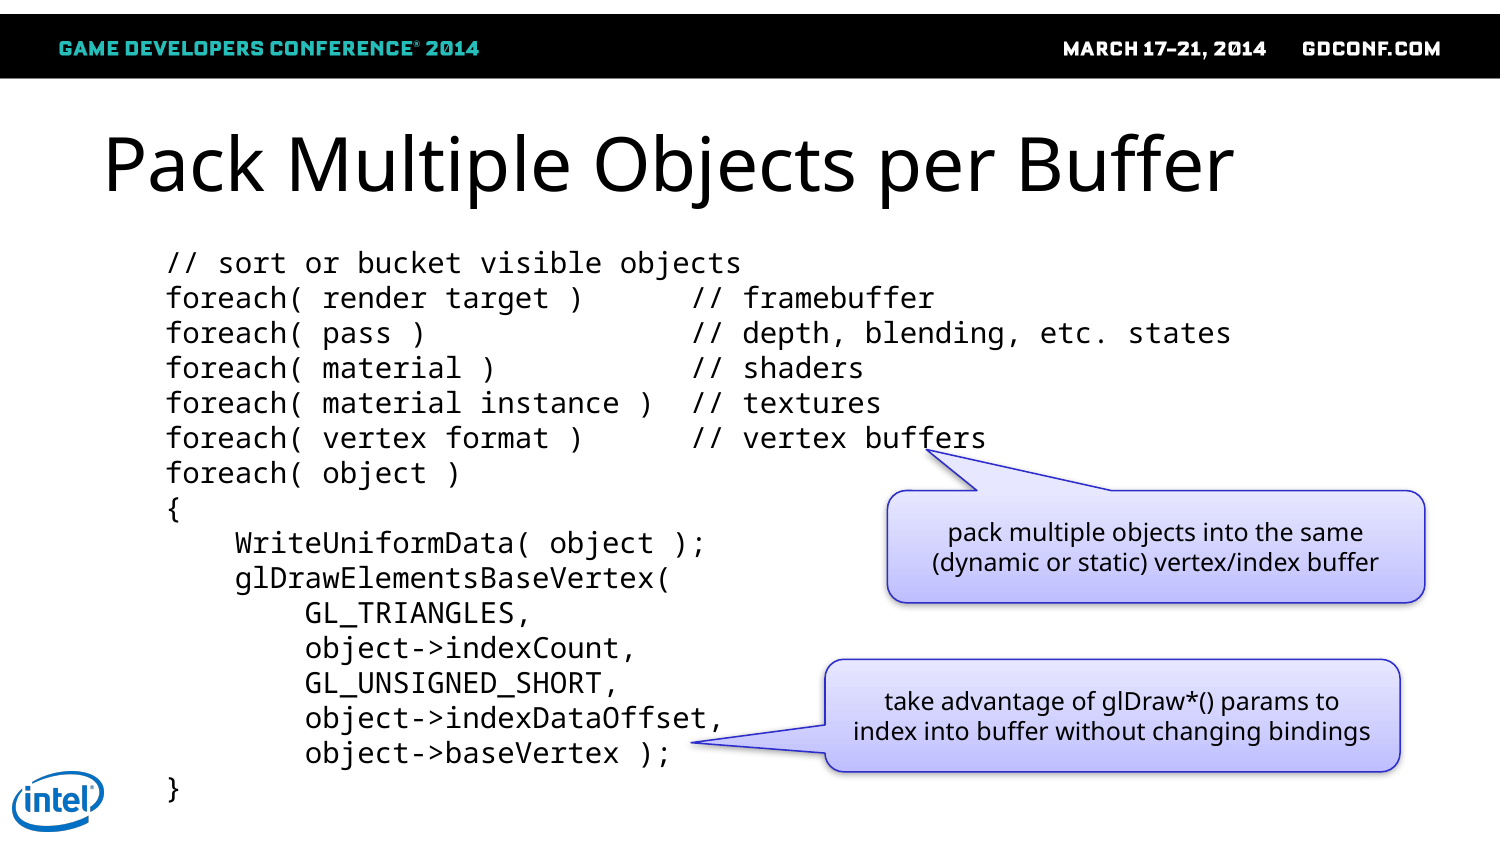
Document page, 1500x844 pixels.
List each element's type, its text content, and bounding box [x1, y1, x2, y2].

text_box // sort or bucket visible objects foreach( render target ) // framebuffer foreach( pass ) // depth, blending, etc. states foreach( material ) // shaders foreach( material instance ) // textures foreach( vertex format ) // vertex buffers foreach( object ) { WriteUniformData( object ); glDrawElementsBaseVertex( GL_TRIANGLES, object->indexCount, GL_UNSIGNED_SHORT, object->indexDataOffset, object->baseVertex ); } [150, 237, 1450, 812]
text_box take advantage of glDraw*() params to index into buffer without changing bindings [690, 658, 1401, 773]
picture [0, 0, 1500, 844]
title Pack Multiple Objects per Buffer [87, 109, 1413, 238]
text_box pack multiple objects into the same (dynamic or static) vertex/index buffer [886, 448, 1426, 604]
